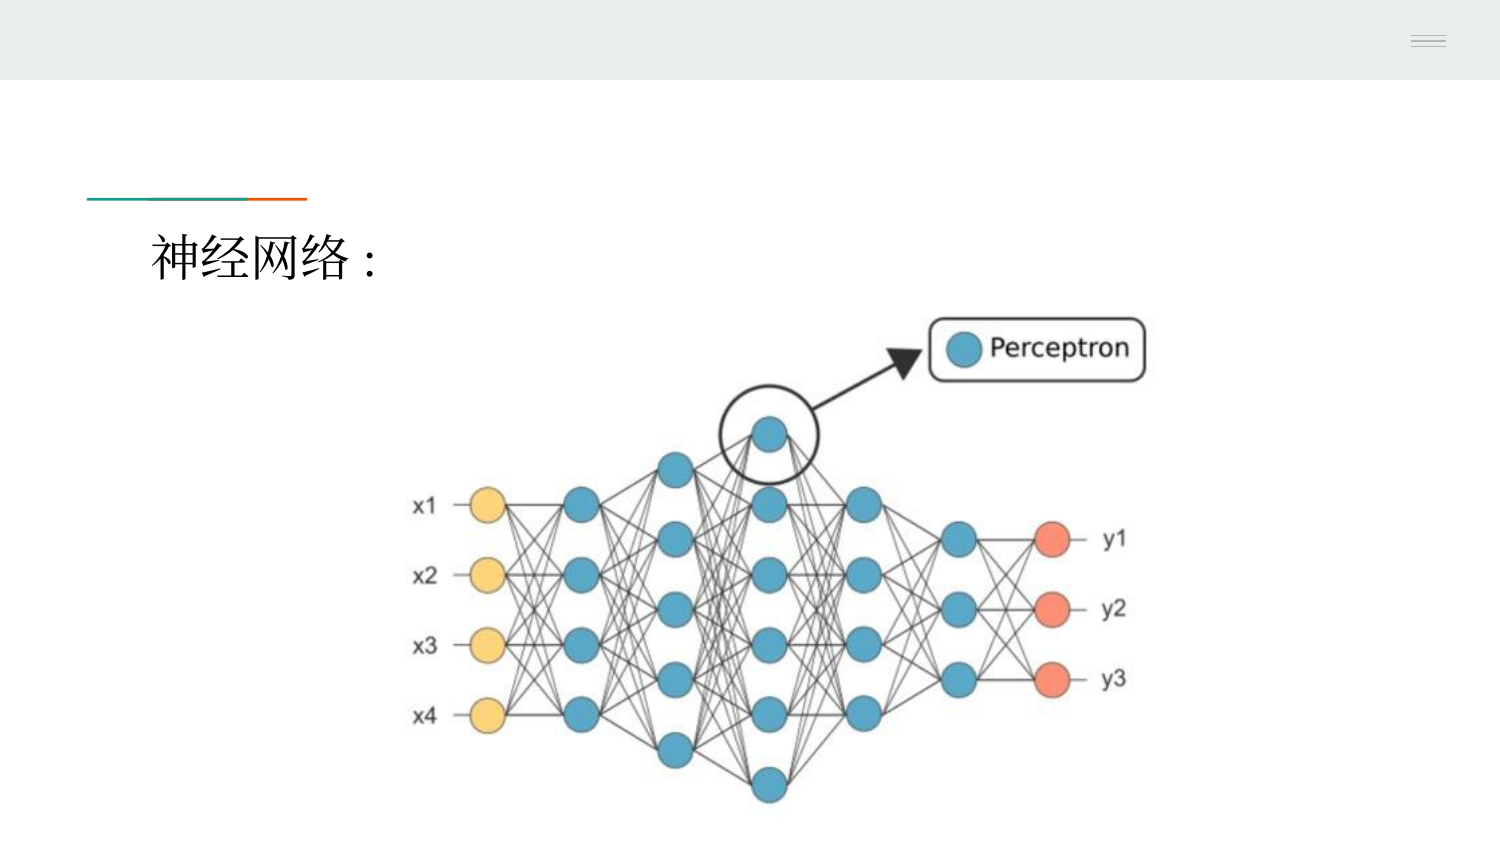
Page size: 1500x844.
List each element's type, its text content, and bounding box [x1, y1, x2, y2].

picture [384, 306, 1188, 817]
text_box 神经网络: [135, 210, 1436, 284]
